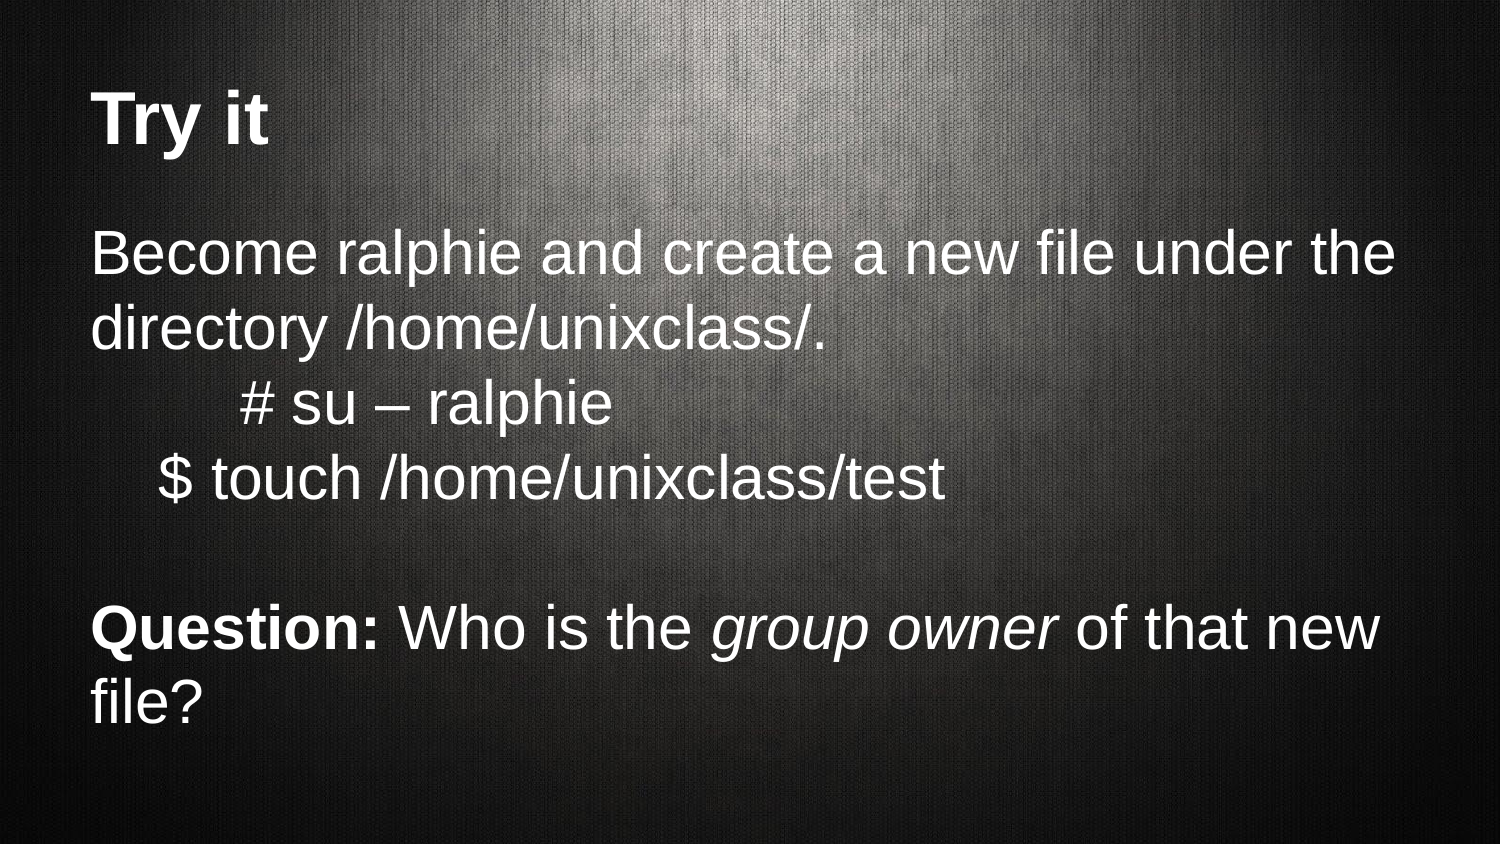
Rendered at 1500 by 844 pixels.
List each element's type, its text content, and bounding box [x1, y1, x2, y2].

picture [0, 0, 1500, 844]
list Become ralphie and create a new file under the directory /home/unixclass/. # su – ralphie $ touch /home/unixclass/test Question: Who is the group owner of that new file? [75, 196, 1425, 808]
title Try it [75, 33, 1425, 175]
